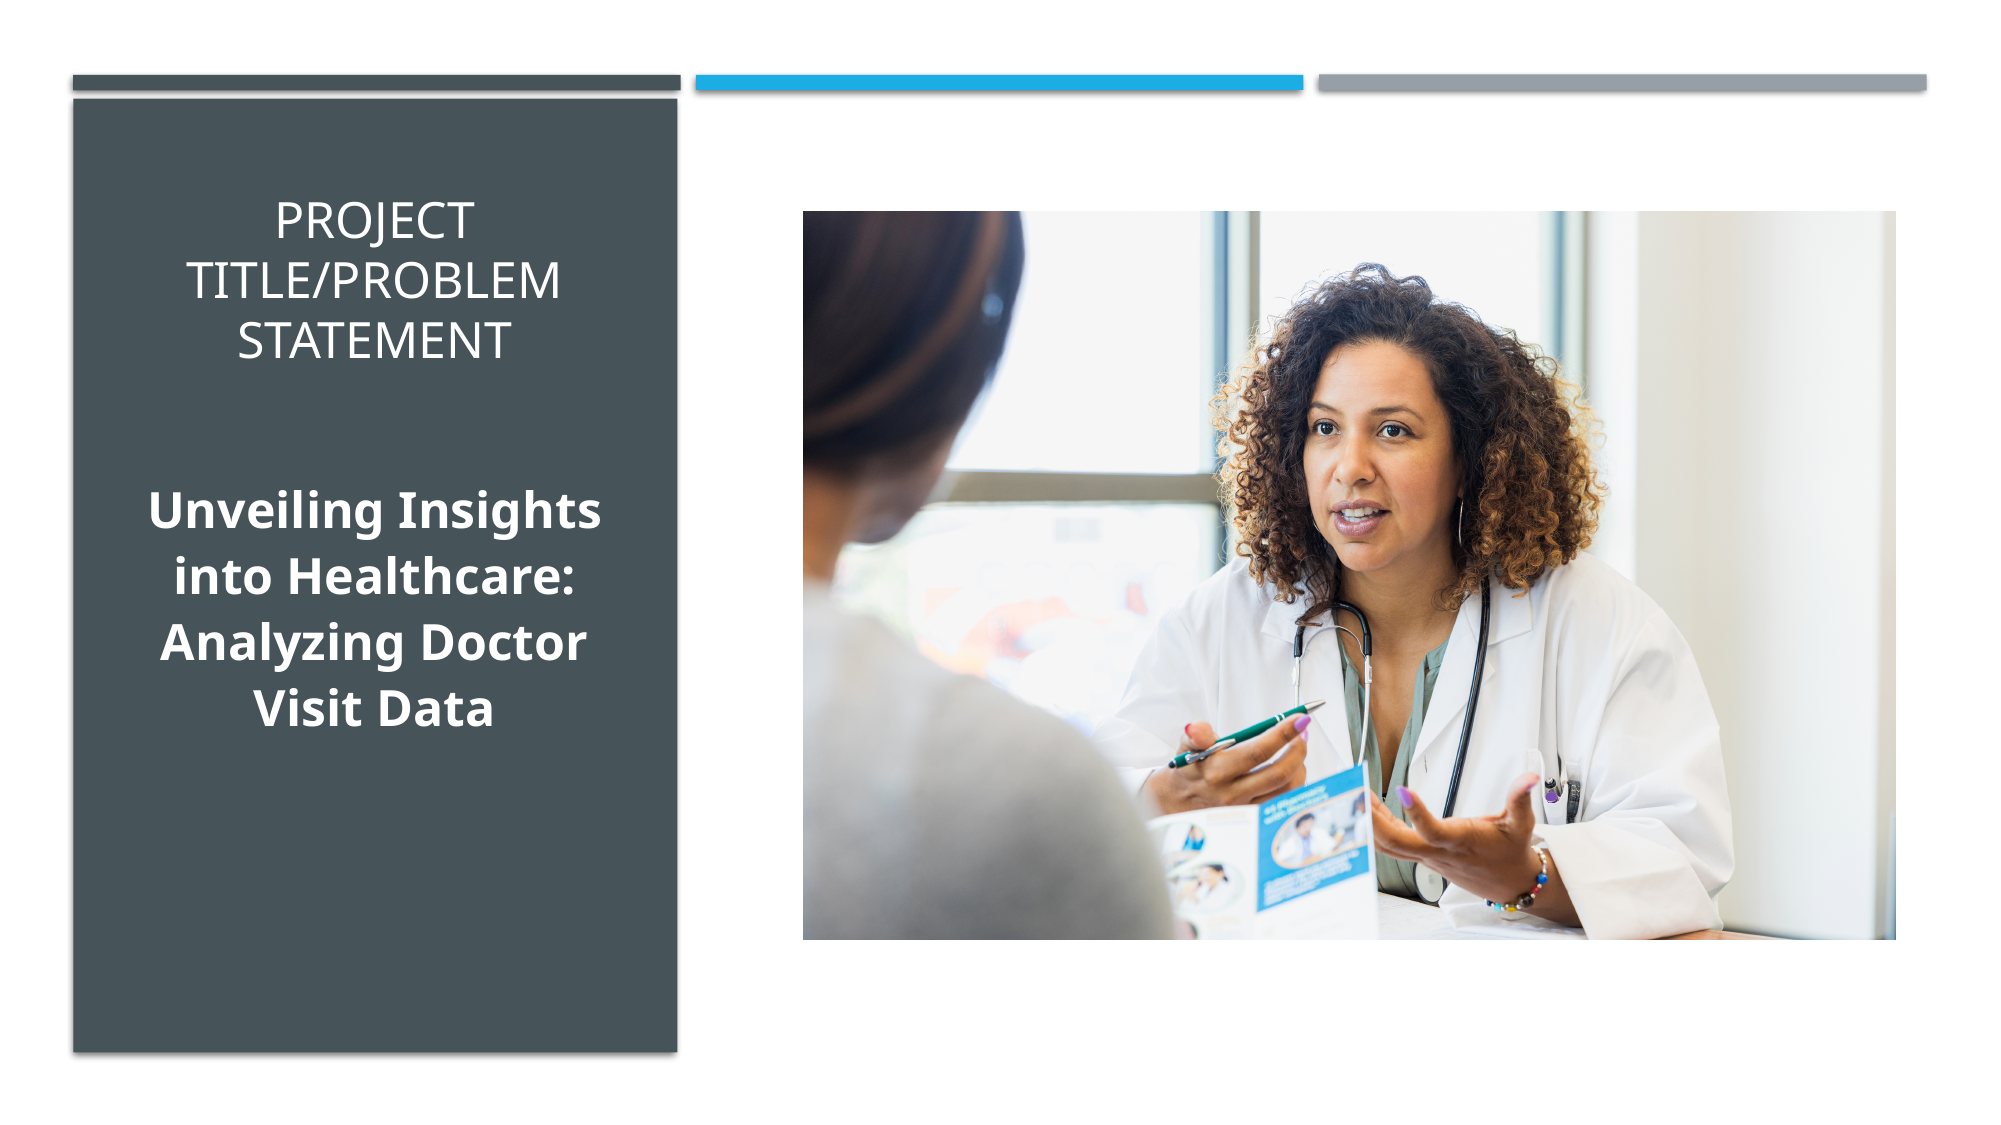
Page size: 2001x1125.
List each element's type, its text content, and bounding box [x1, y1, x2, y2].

title PROJECT TITLE/Problem Statement [125, 153, 624, 436]
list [803, 211, 1896, 940]
text_box Unveiling Insights into Healthcare: Analyzing Doctor Visit Data [125, 465, 624, 958]
